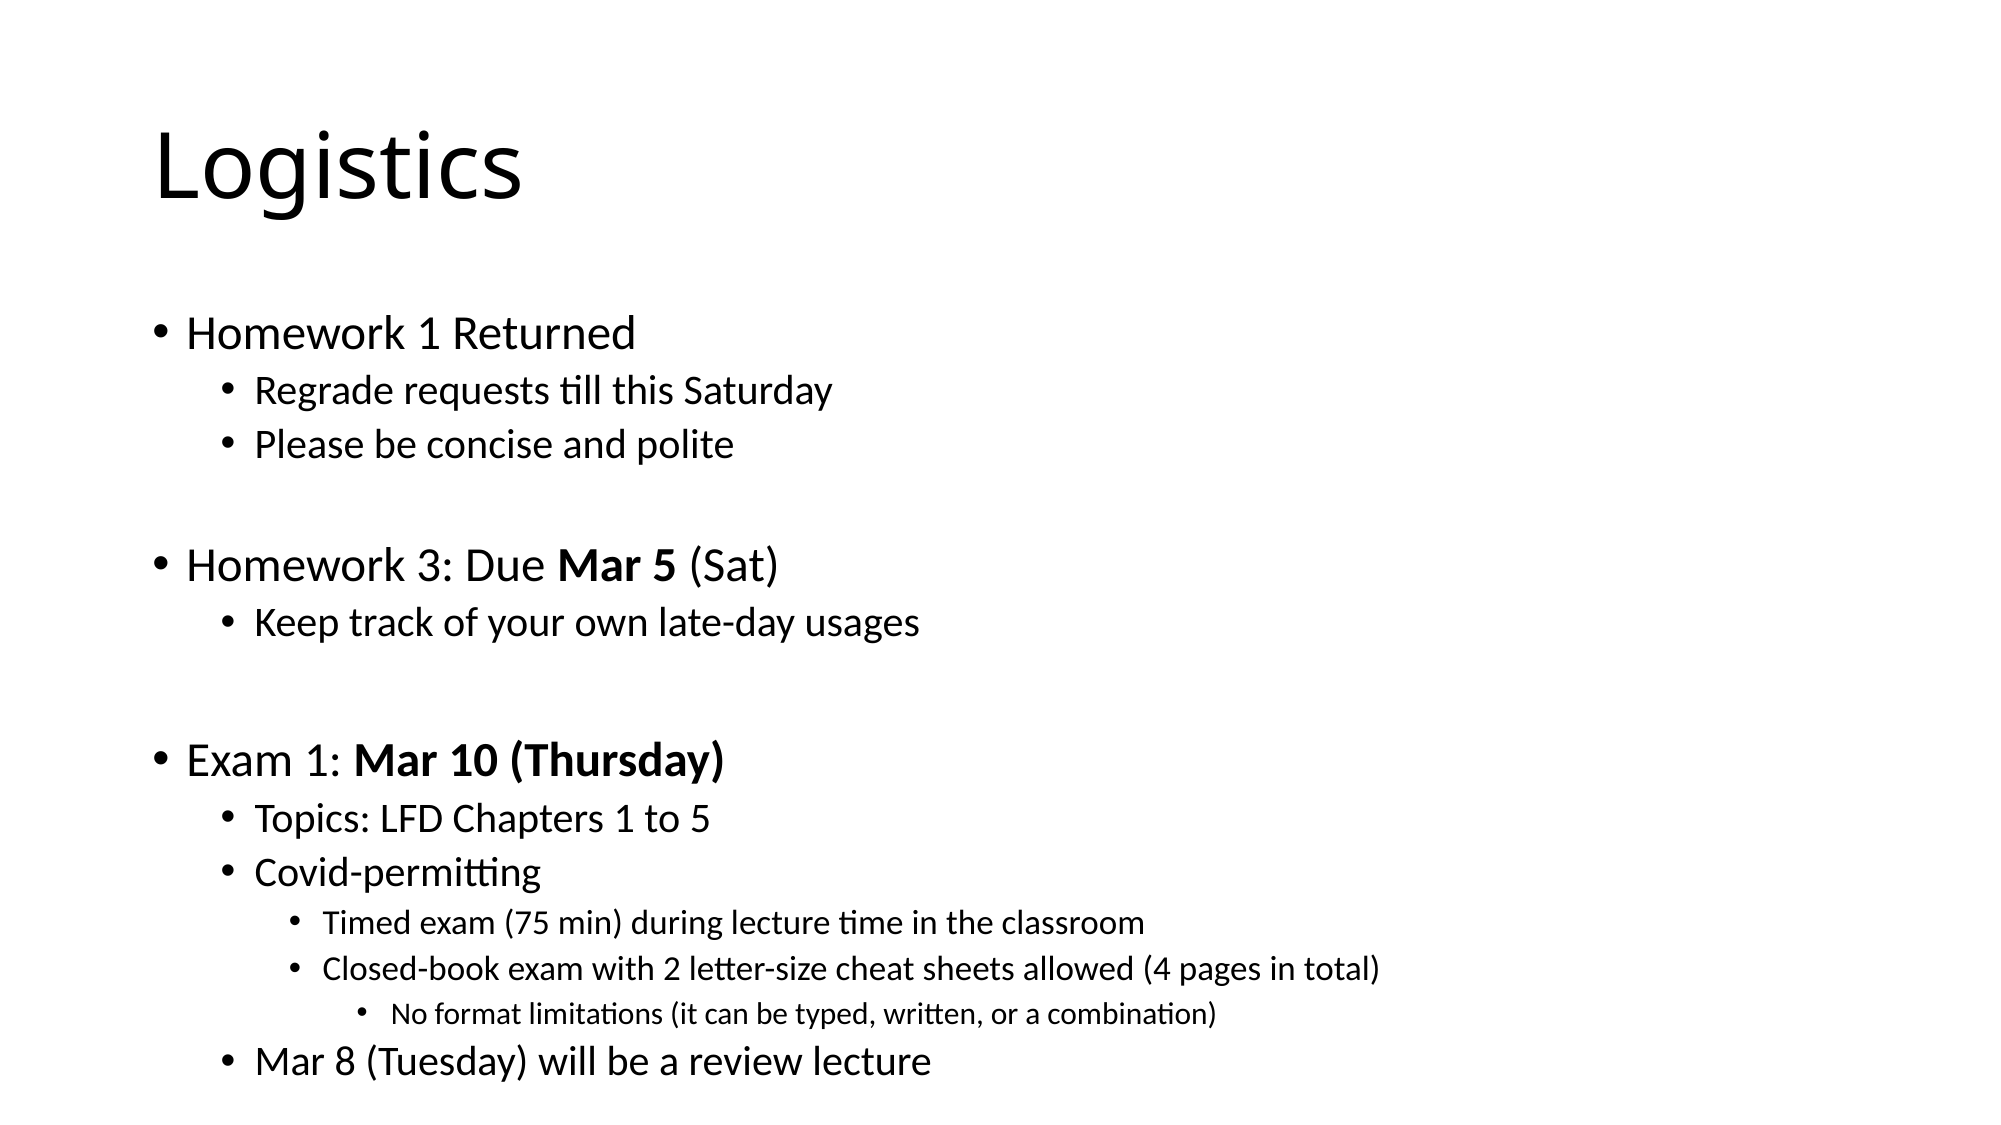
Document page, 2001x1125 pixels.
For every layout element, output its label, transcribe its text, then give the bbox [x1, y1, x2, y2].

list Homework 1 Returned Regrade requests till this Saturday Please be concise and polite Homework 3: Due Mar 5 (Sat) Keep track of your own late-day usages Exam 1: Mar 10 (Thursday) Topics: LFD Chapters 1 to 5 Covid-permitting Timed exam (75 min) during lecture time in the classroom Closed-book exam with 2 letter-size cheat sheets allowed (4 pages in total) No format limitations (it can be typed, written, or a combination) Mar 8 (Tuesday) will be a review lecture [137, 299, 1907, 1095]
title Logistics [137, 59, 1863, 278]
